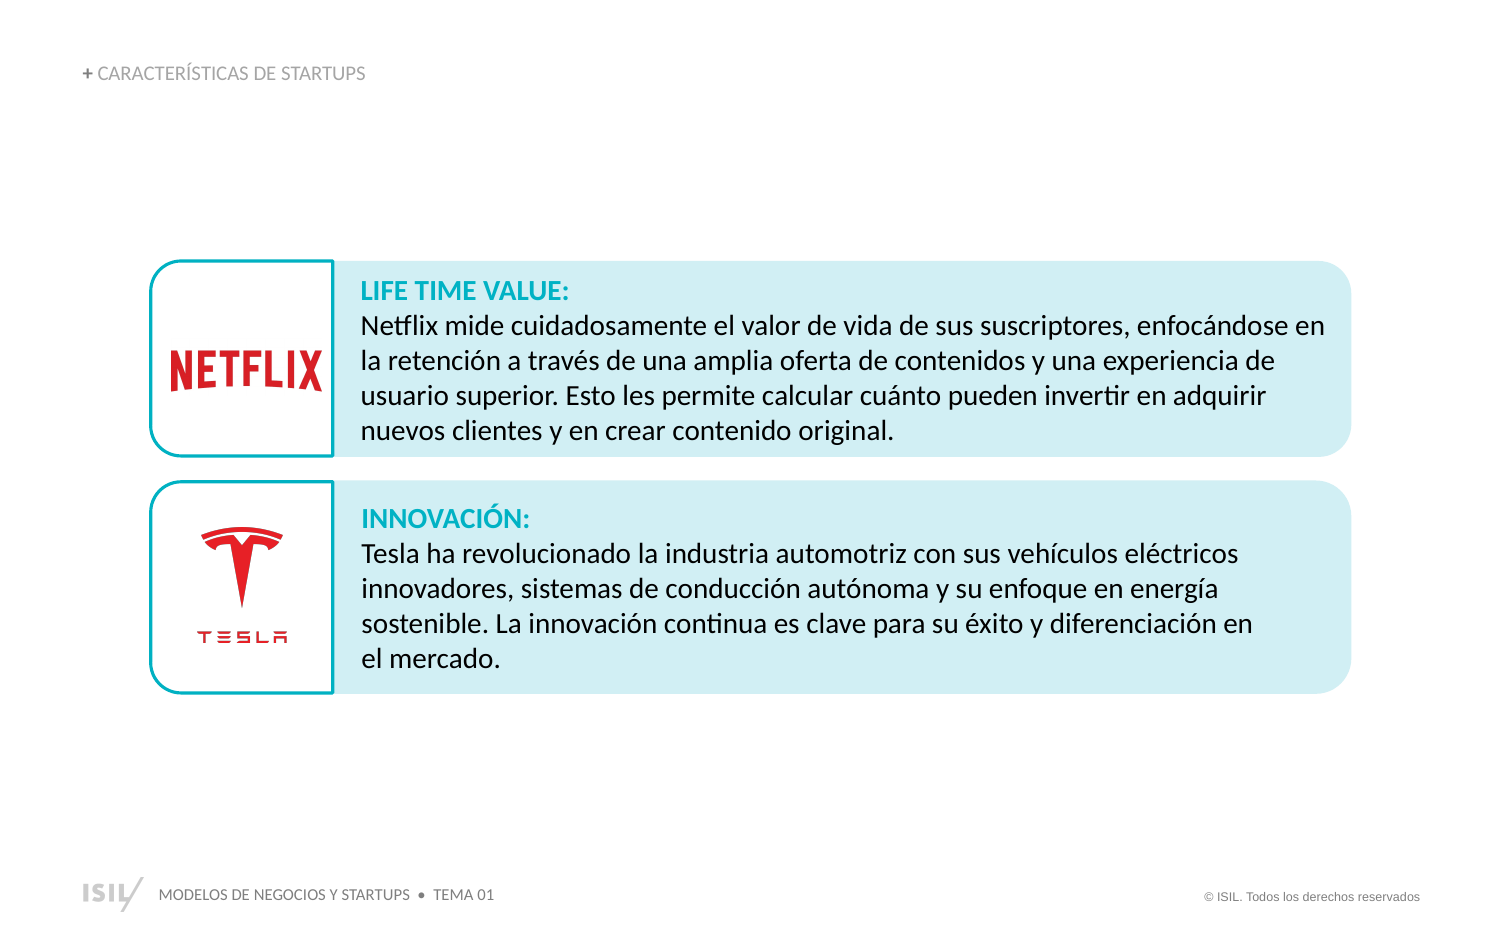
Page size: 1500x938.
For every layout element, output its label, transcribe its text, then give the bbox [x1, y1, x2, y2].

text_box INNOVACIÓN: Tesla ha revolucionado la industria automotriz con sus vehículos eléctricos innovadores, sistemas de conducción autónoma y su enfoque en energía sostenible. La innovación continua es clave para su éxito y diferenciación en el mercado. [235, 480, 1352, 694]
text_box + CARACTERÍSTICAS DE STARTUPS [82, 61, 780, 85]
picture [197, 527, 287, 643]
text_box LIFE TIME VALUE: Netflix mide cuidadosamente el valor de vida de sus suscriptores, enfocándose en la retención a través de una amplia oferta de contenidos y una experiencia de usuario superior. Esto les permite calcular cuánto pueden invertir en adquirir nuevos clientes y en crear contenido original. [232, 260, 1352, 457]
text_box [150, 260, 333, 456]
picture [171, 338, 322, 396]
text_box [150, 481, 333, 693]
